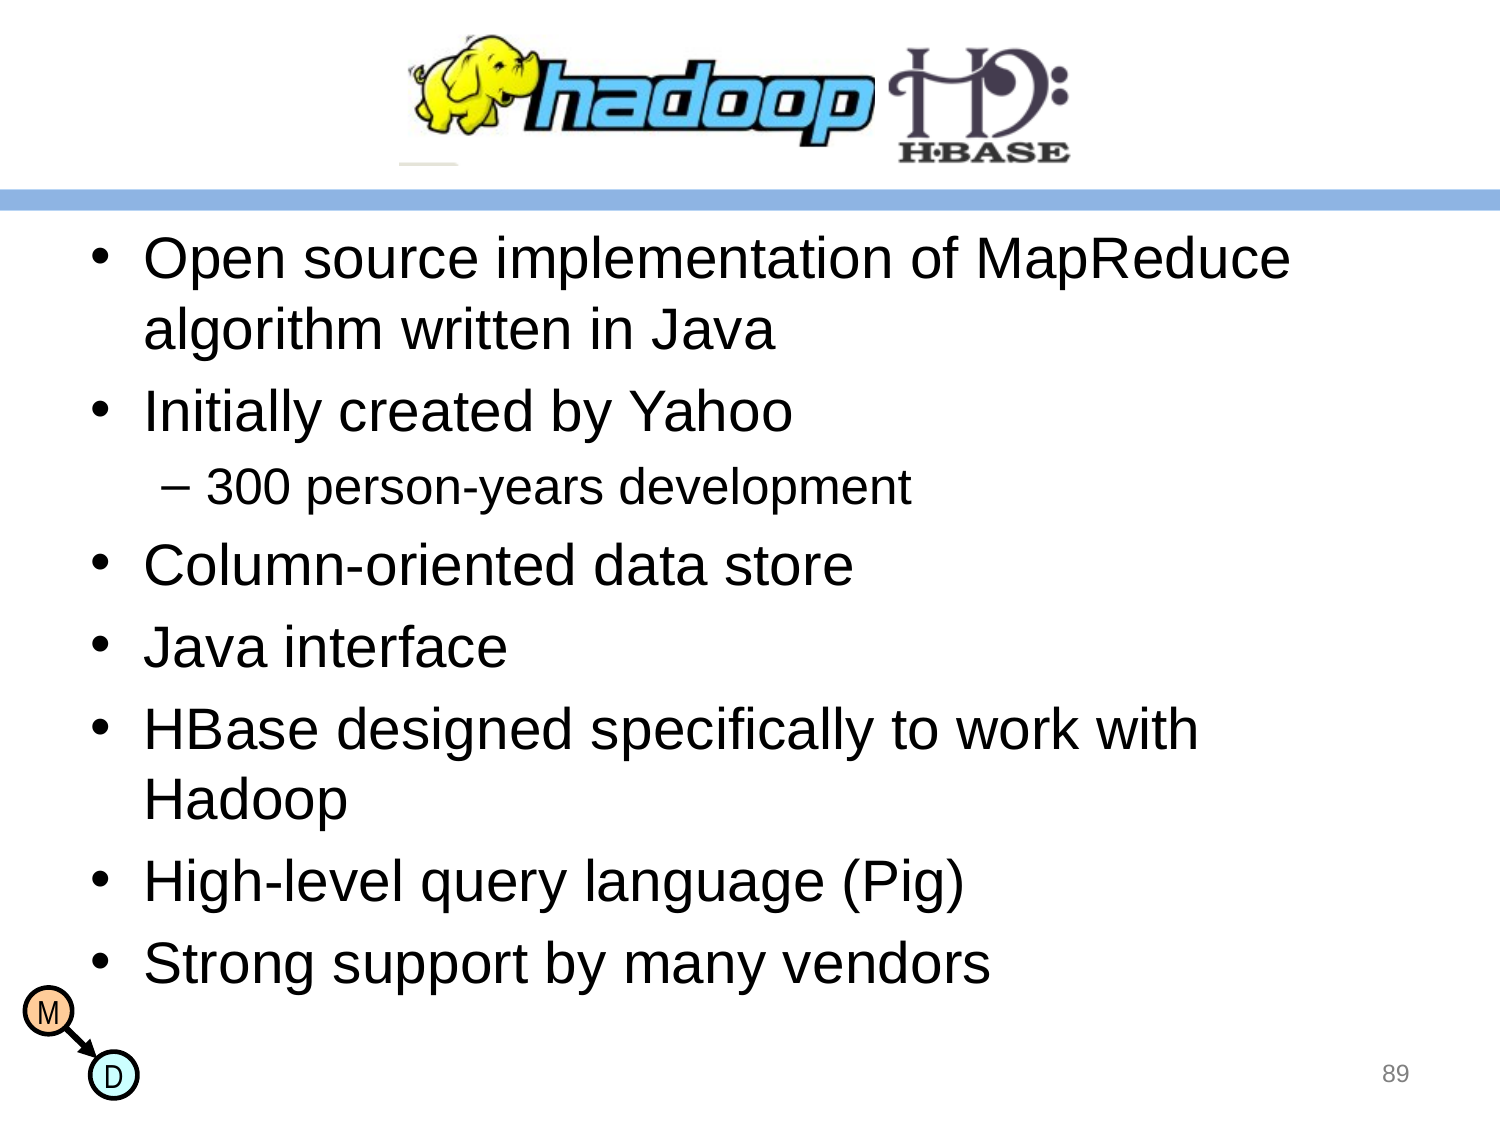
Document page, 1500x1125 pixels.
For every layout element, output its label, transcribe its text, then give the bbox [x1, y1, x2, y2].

picture [399, 24, 1088, 171]
title Hadoop/Hbase [75, 0, 1425, 188]
list Open source implementation of MapReduce algorithm written in Java Initially created by Yahoo 300 person-years development Column-oriented data store Java interface HBase designed specifically to work with Hadoop High-level query language (Pig) Strong support by many vendors [75, 212, 1425, 1005]
slide_number 89 [1337, 1042, 1425, 1103]
